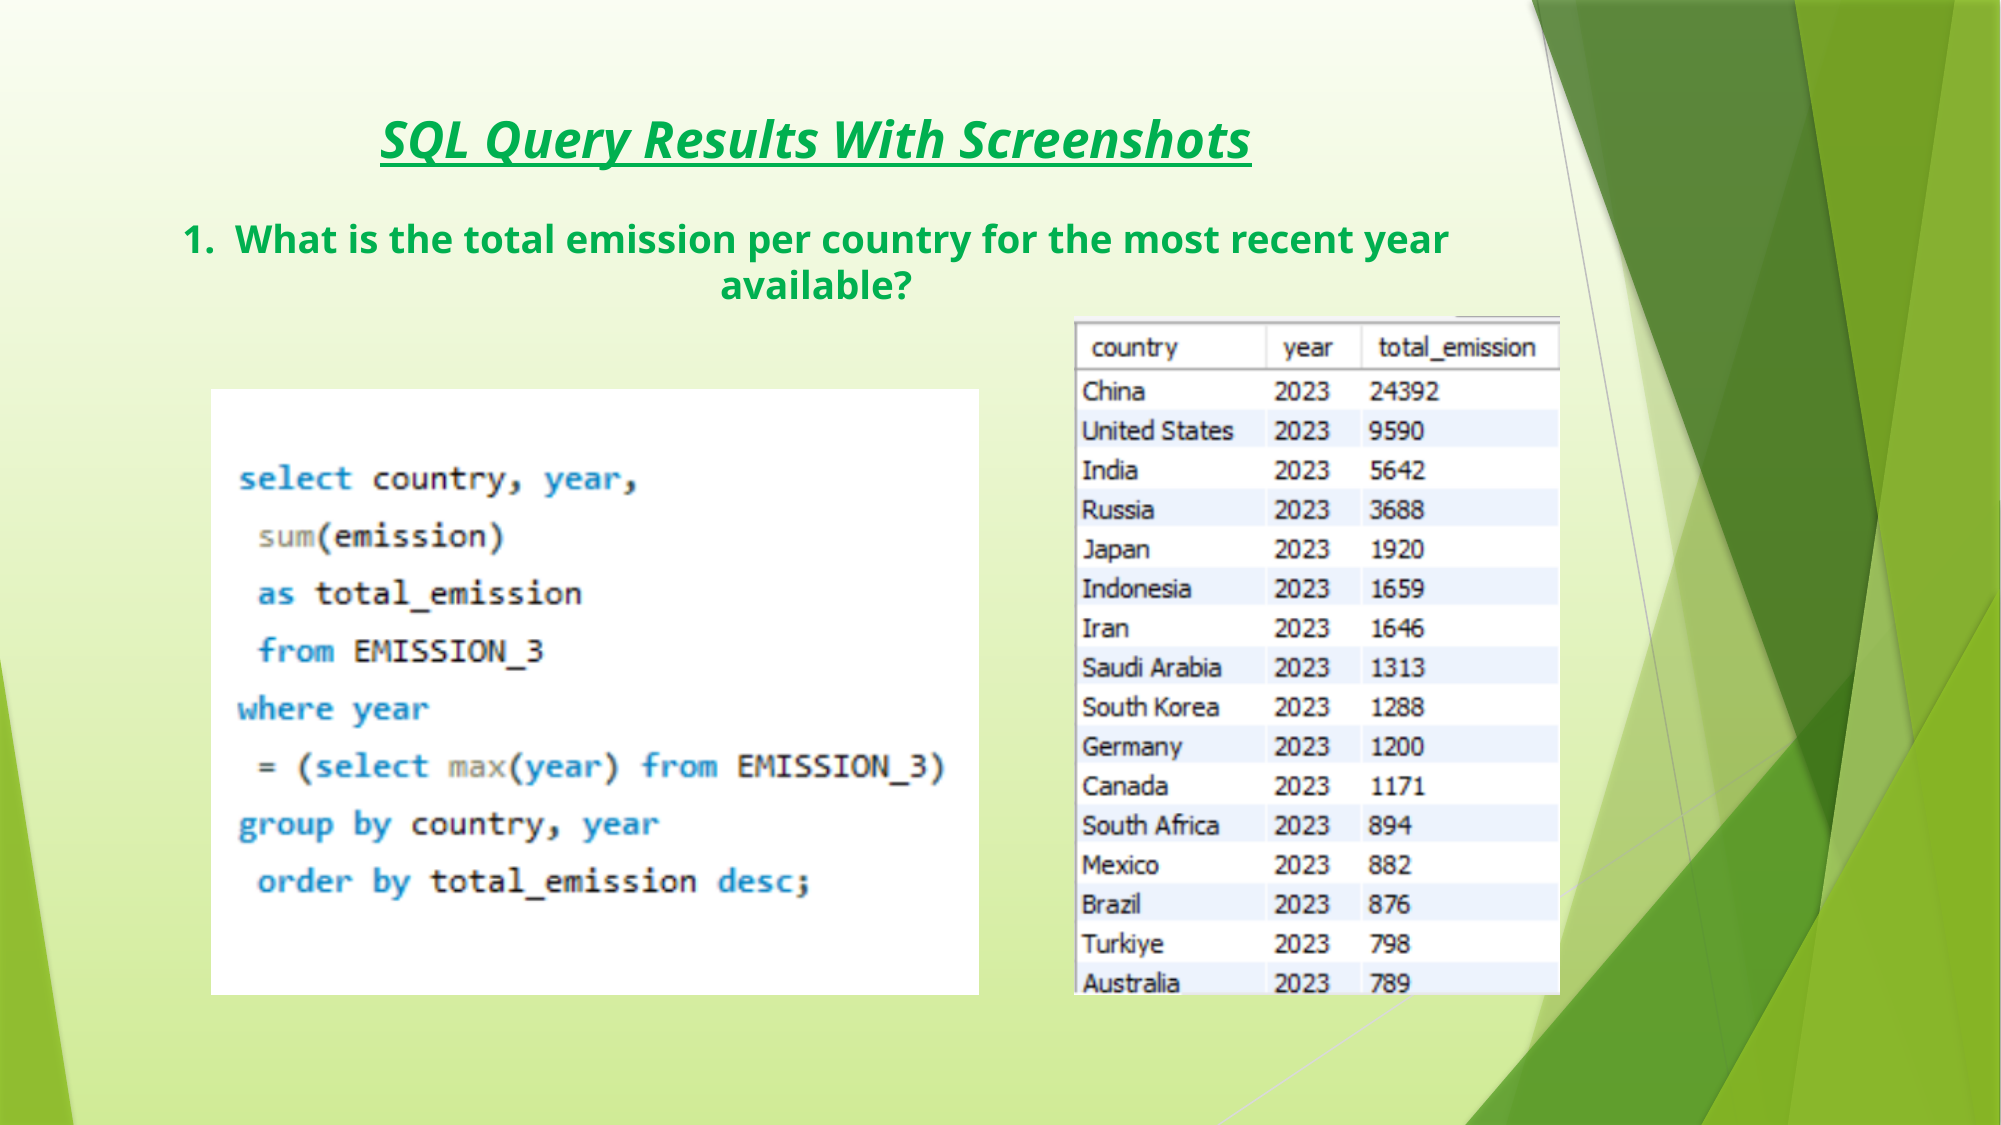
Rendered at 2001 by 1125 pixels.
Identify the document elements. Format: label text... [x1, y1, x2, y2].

picture [210, 389, 980, 995]
picture [1074, 316, 1560, 995]
title SQL Query Results With Screenshots 1. What is the total emission per country for the most recent year available? [111, 99, 1522, 317]
